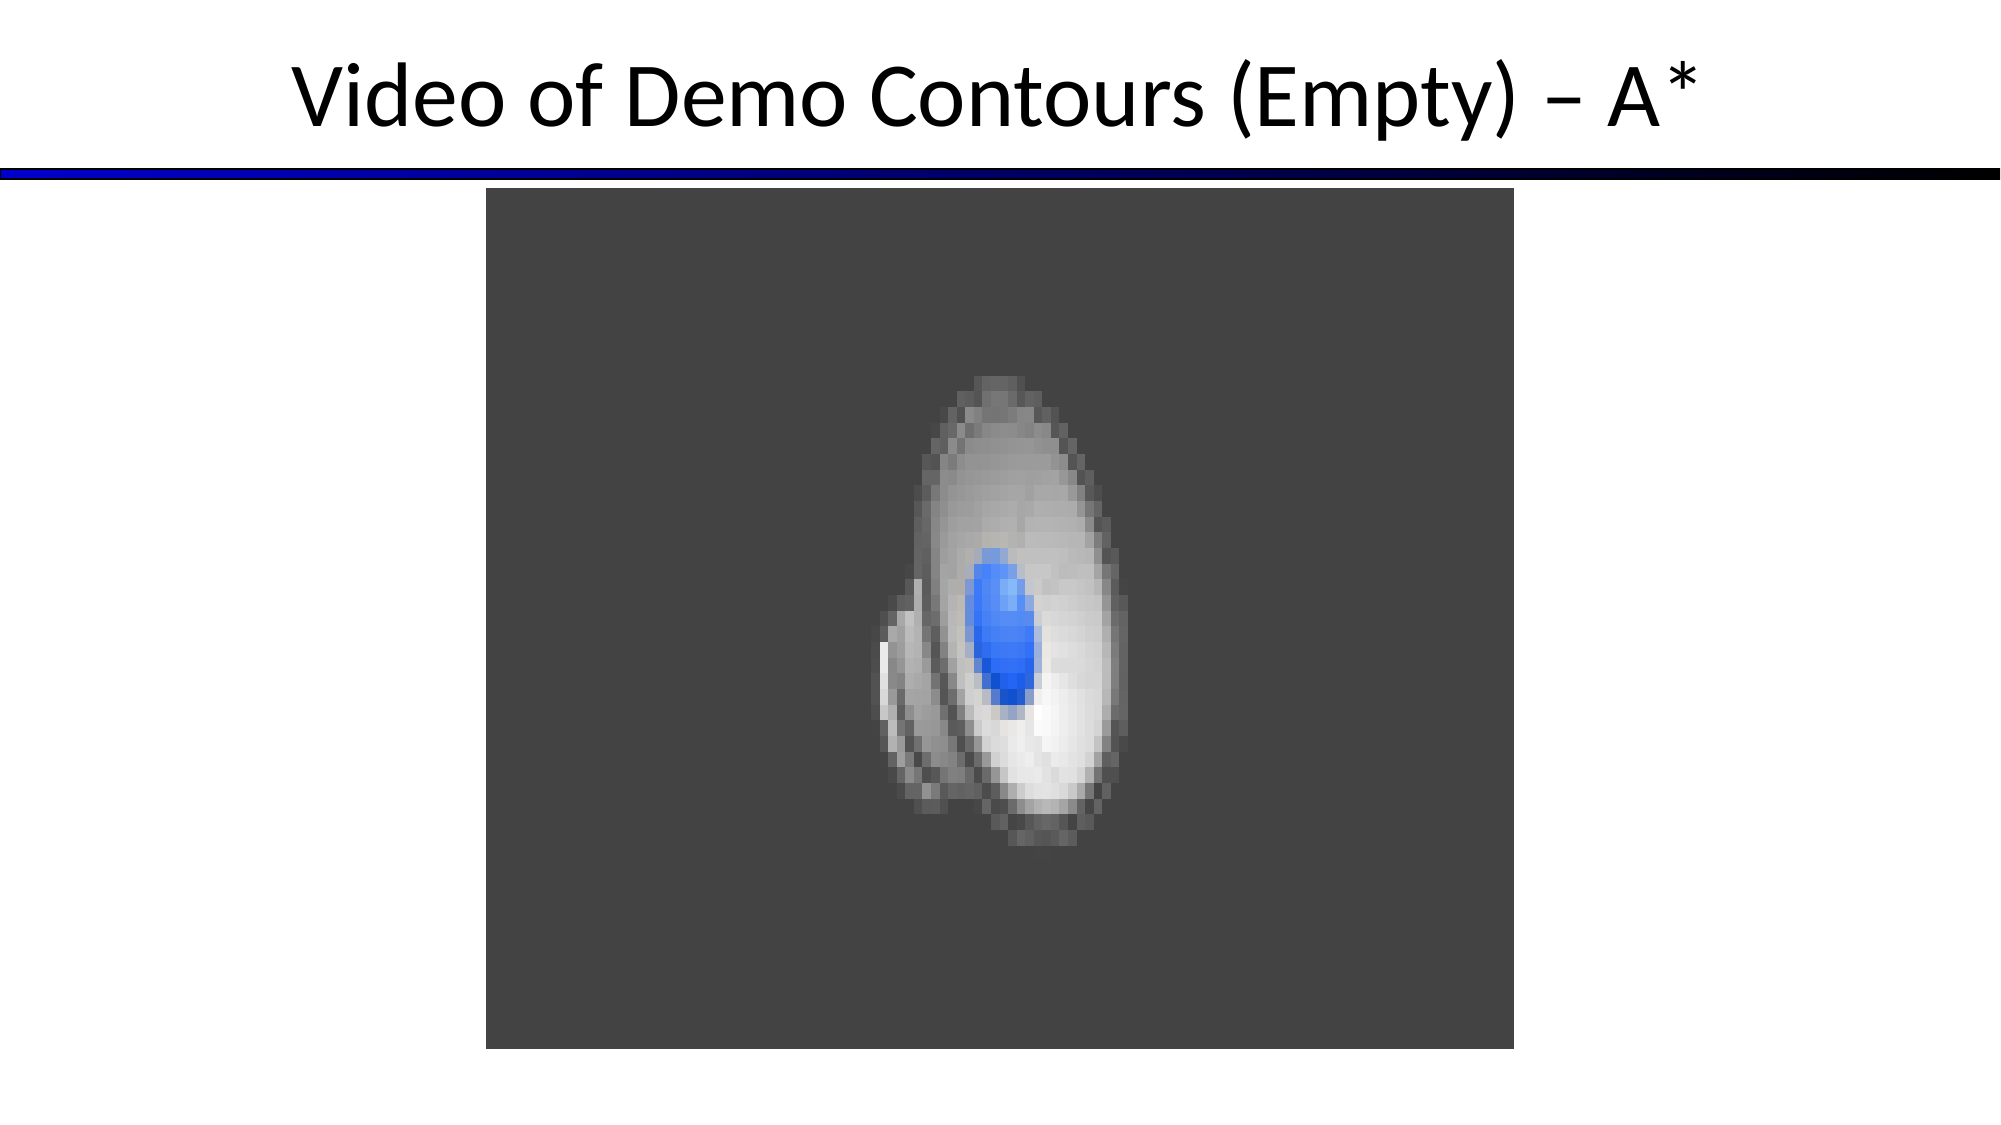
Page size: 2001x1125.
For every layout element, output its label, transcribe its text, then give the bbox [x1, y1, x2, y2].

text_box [485, 187, 1515, 1051]
title Video of Demo Contours (Empty) – A* [0, 0, 2000, 184]
